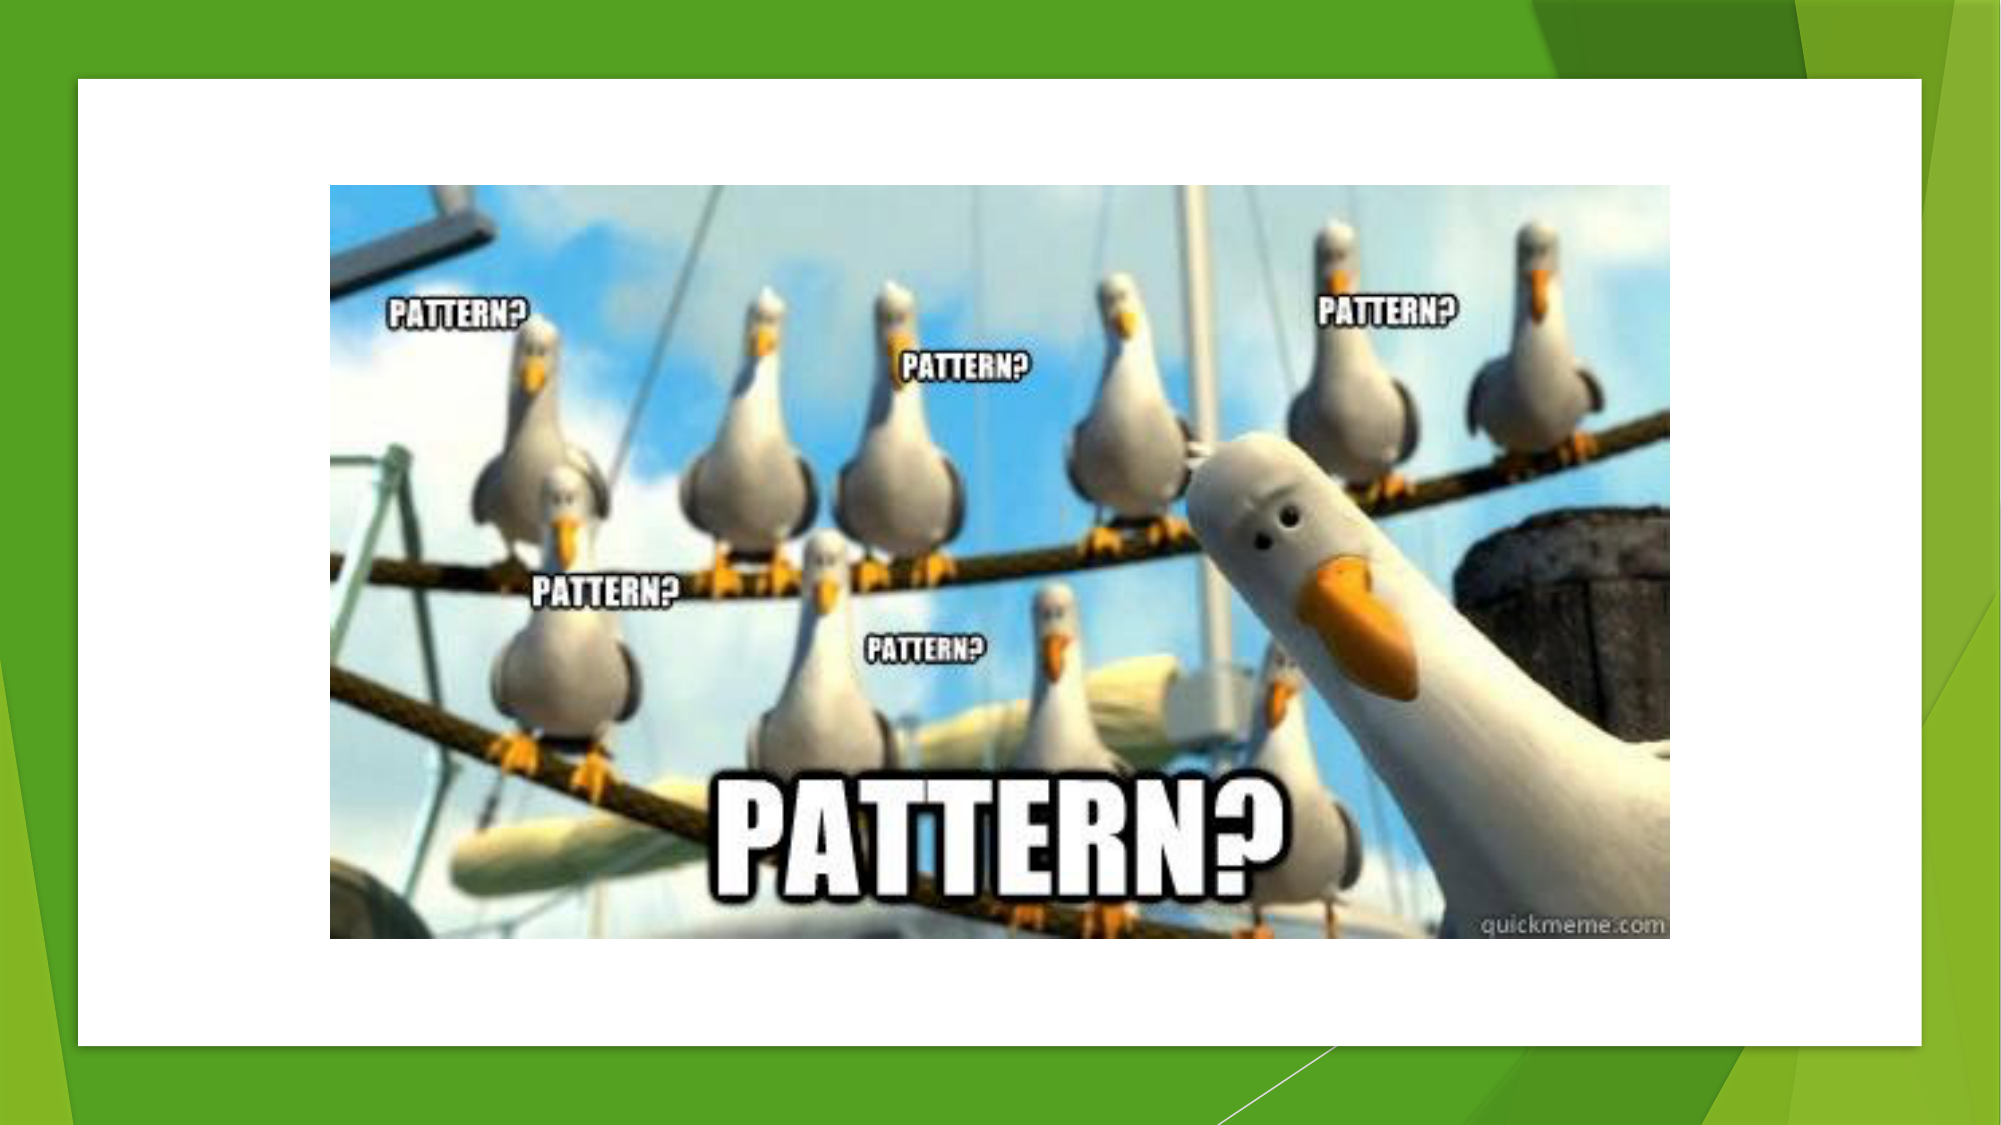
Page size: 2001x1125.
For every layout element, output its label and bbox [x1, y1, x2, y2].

text_box [0, 0, 2000, 1125]
list [330, 185, 1671, 940]
